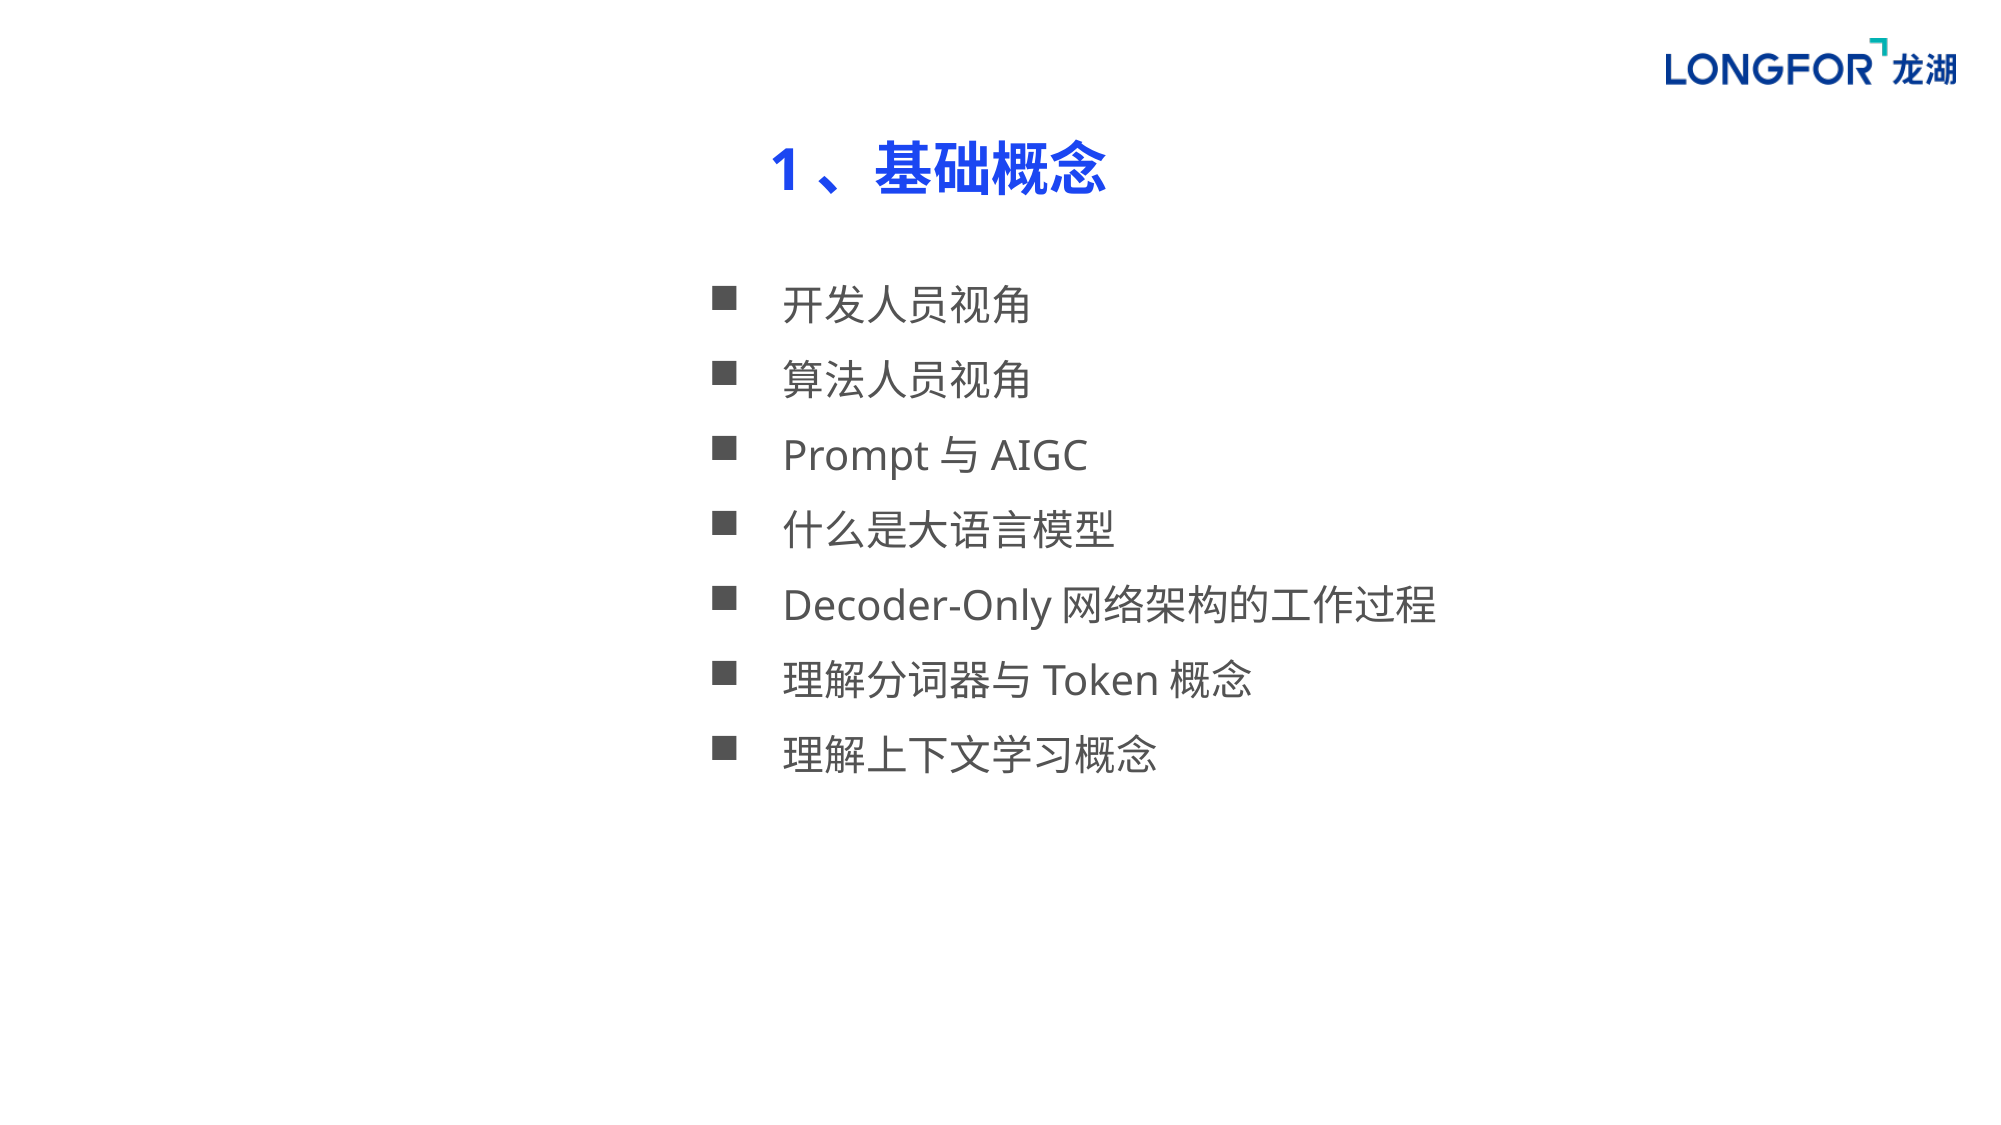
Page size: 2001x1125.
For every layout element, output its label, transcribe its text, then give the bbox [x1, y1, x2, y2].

picture [1665, 38, 1956, 85]
text_box 1、基础概念 [293, 89, 1585, 210]
text_box 开发人员视角 算法人员视角 Prompt与AIGC 什么是大语言模型 Decoder-Only网络架构的工作过程 理解分词器与Token概念 理解上下文学习概念 [701, 246, 1585, 786]
